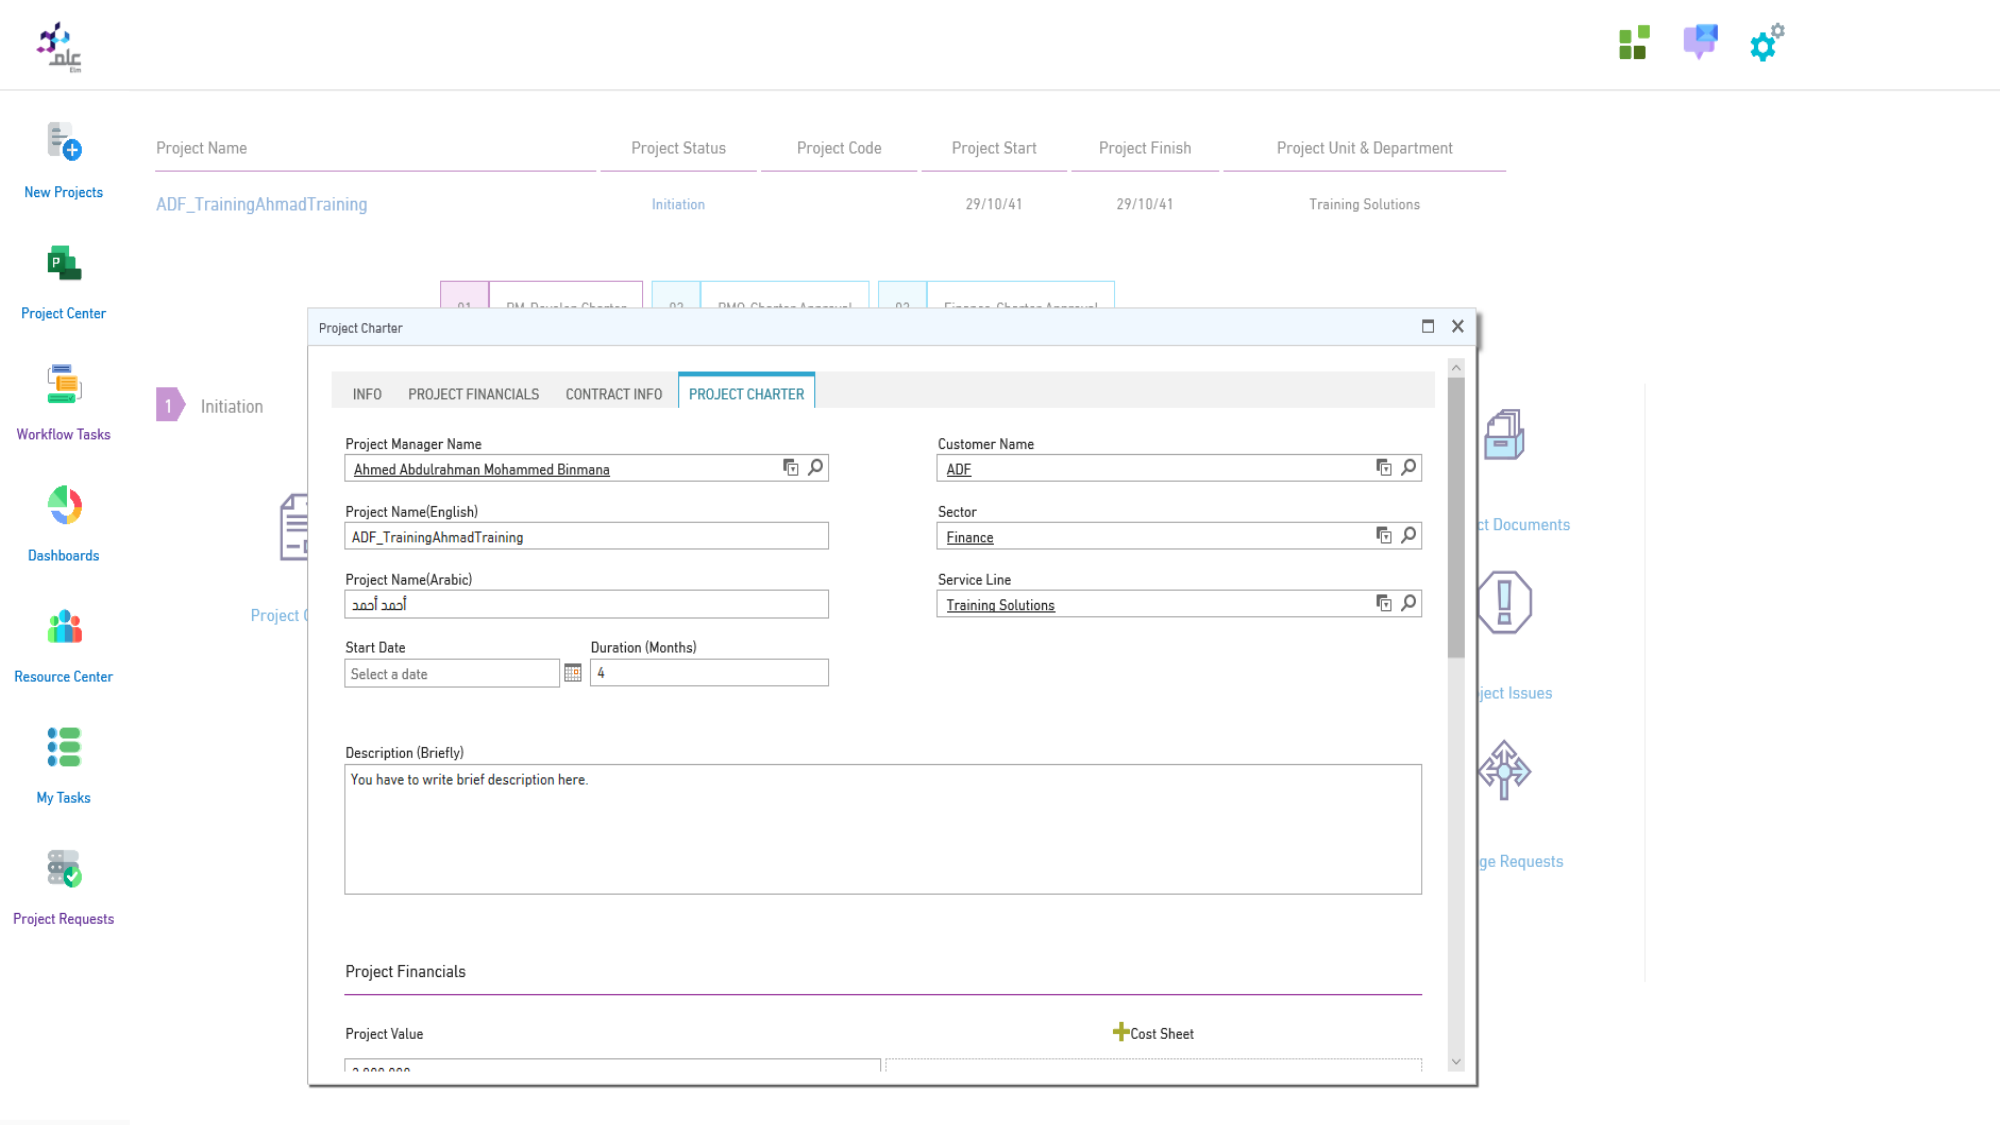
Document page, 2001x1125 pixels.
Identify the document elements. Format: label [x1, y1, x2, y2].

list [0, 0, 2000, 1125]
